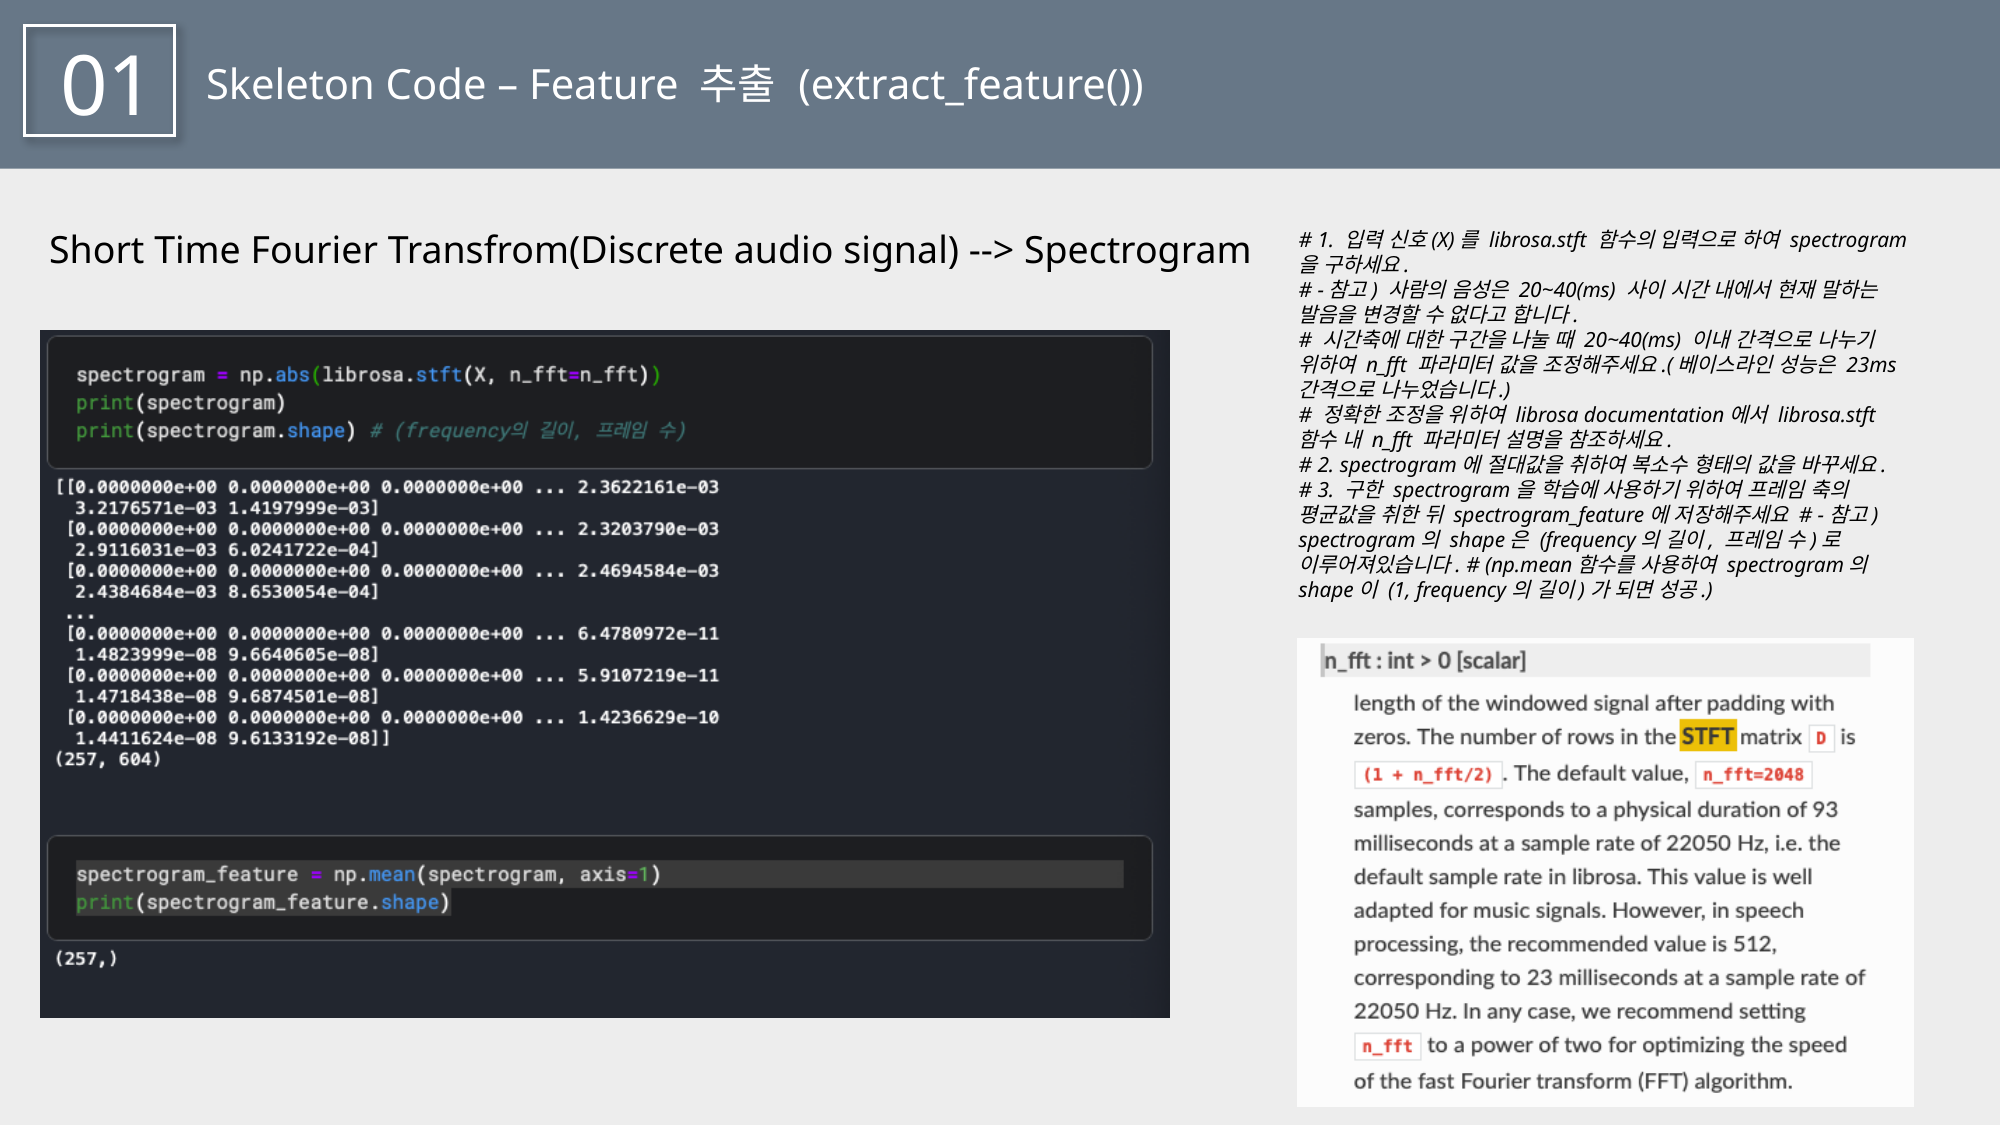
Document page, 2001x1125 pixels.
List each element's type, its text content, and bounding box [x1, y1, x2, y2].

text_box Skeleton Code – Feature 추출 (extract_feature()) [191, 50, 1593, 116]
text_box Short Time Fourier Transfrom(Discrete audio signal) --> Spectrogram [34, 219, 1268, 279]
picture [40, 330, 1170, 1018]
text_box # 1. 입력 신호(X)를 librosa.stft 함수의 입력으로 하여 spectrogram을 구하세요. # -참고) 사람의 음성은 20~40(ms) 사이 시간 내에서 현재 말하는 발음을 변경할 수 없다고 합니다. # 시간축에 대한 구간을 나눌 때 20~40(ms) 이내 간격으로 나누기 위하여 n_fft 파라미터 값을 조정해주세요.(베이스라인 성능은 23ms 간격으로 나누었습니다.) # 정확한 조정을 위하여 librosa documentation에서 librosa.stft 함수 내 n_fft 파라미터 설명을 참조하세요. # 2. spectrogram에 절대값을 취하여 복소수 형태의 값을 바꾸세요. # 3. 구한 spectrogram을 학습에 사용하기 위하여 프레임 축의 평균값을 취한 뒤 spectrogram_feature에 저장해주세요 # -참고) spectrogram의 shape은 (frequency의 길이, 프레임 수)로 이루어져있습니다. # (np.mean함수를 사용하여 spectrogram의 shape이 (1, frequency의 길이)가 되면 성공.) [1283, 219, 1928, 609]
picture [1297, 638, 1914, 1107]
text_box 01 [45, 25, 171, 140]
text_box [23, 24, 176, 137]
text_box [0, 0, 2000, 170]
